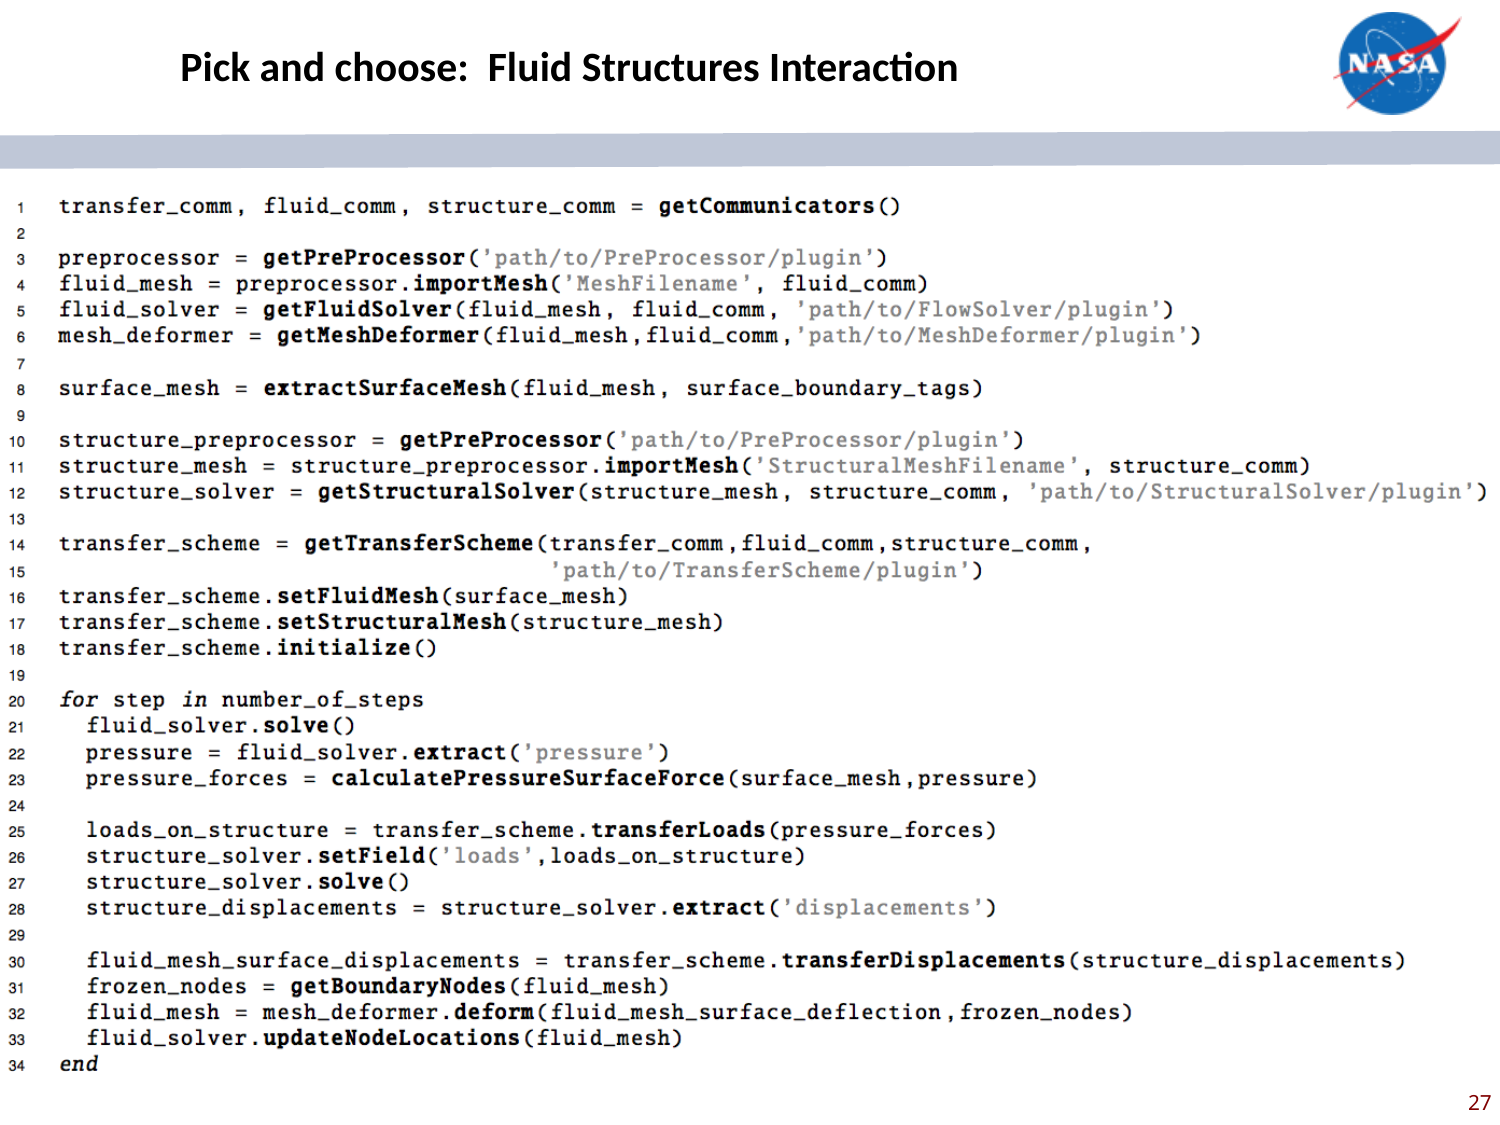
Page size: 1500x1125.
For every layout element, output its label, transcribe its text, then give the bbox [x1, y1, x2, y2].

picture [0, 184, 1500, 1086]
text_box Pick and choose: Fluid Structures Interaction [172, 32, 1436, 97]
slide_number 27 [1457, 1086, 1500, 1125]
picture [1333, 12, 1462, 115]
